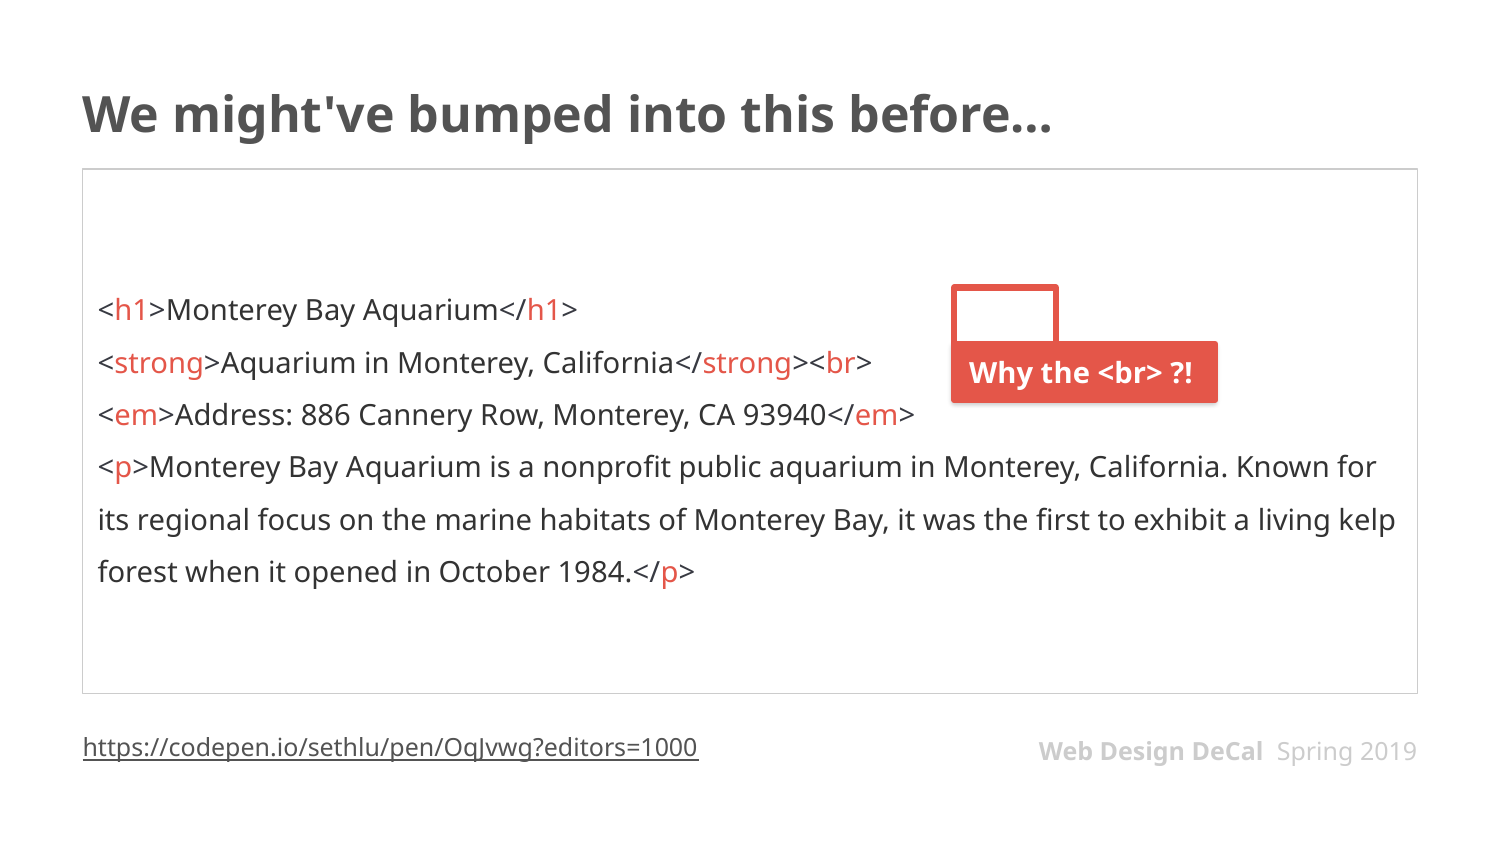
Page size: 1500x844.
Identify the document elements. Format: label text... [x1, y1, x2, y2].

title We might've bumped into this before… [82, 75, 1418, 150]
list <h1>Monterey Bay Aquarium</h1> <strong>Aquarium in Monterey, California</strong><br> <em>Address: 886 Cannery Row, Monterey, CA 93940</em> <p>Monterey Bay Aquarium is a nonprofit public aquarium in Monterey, California. Known for its regional focus on the marine habitats of Monterey Bay, it was the first to exhibit a living kelp forest when it opened in October 1984.</p> [82, 168, 1418, 694]
text_box https://codepen.io/sethlu/pen/OqJvwg?editors=1000 [82, 731, 968, 769]
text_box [953, 287, 1216, 401]
